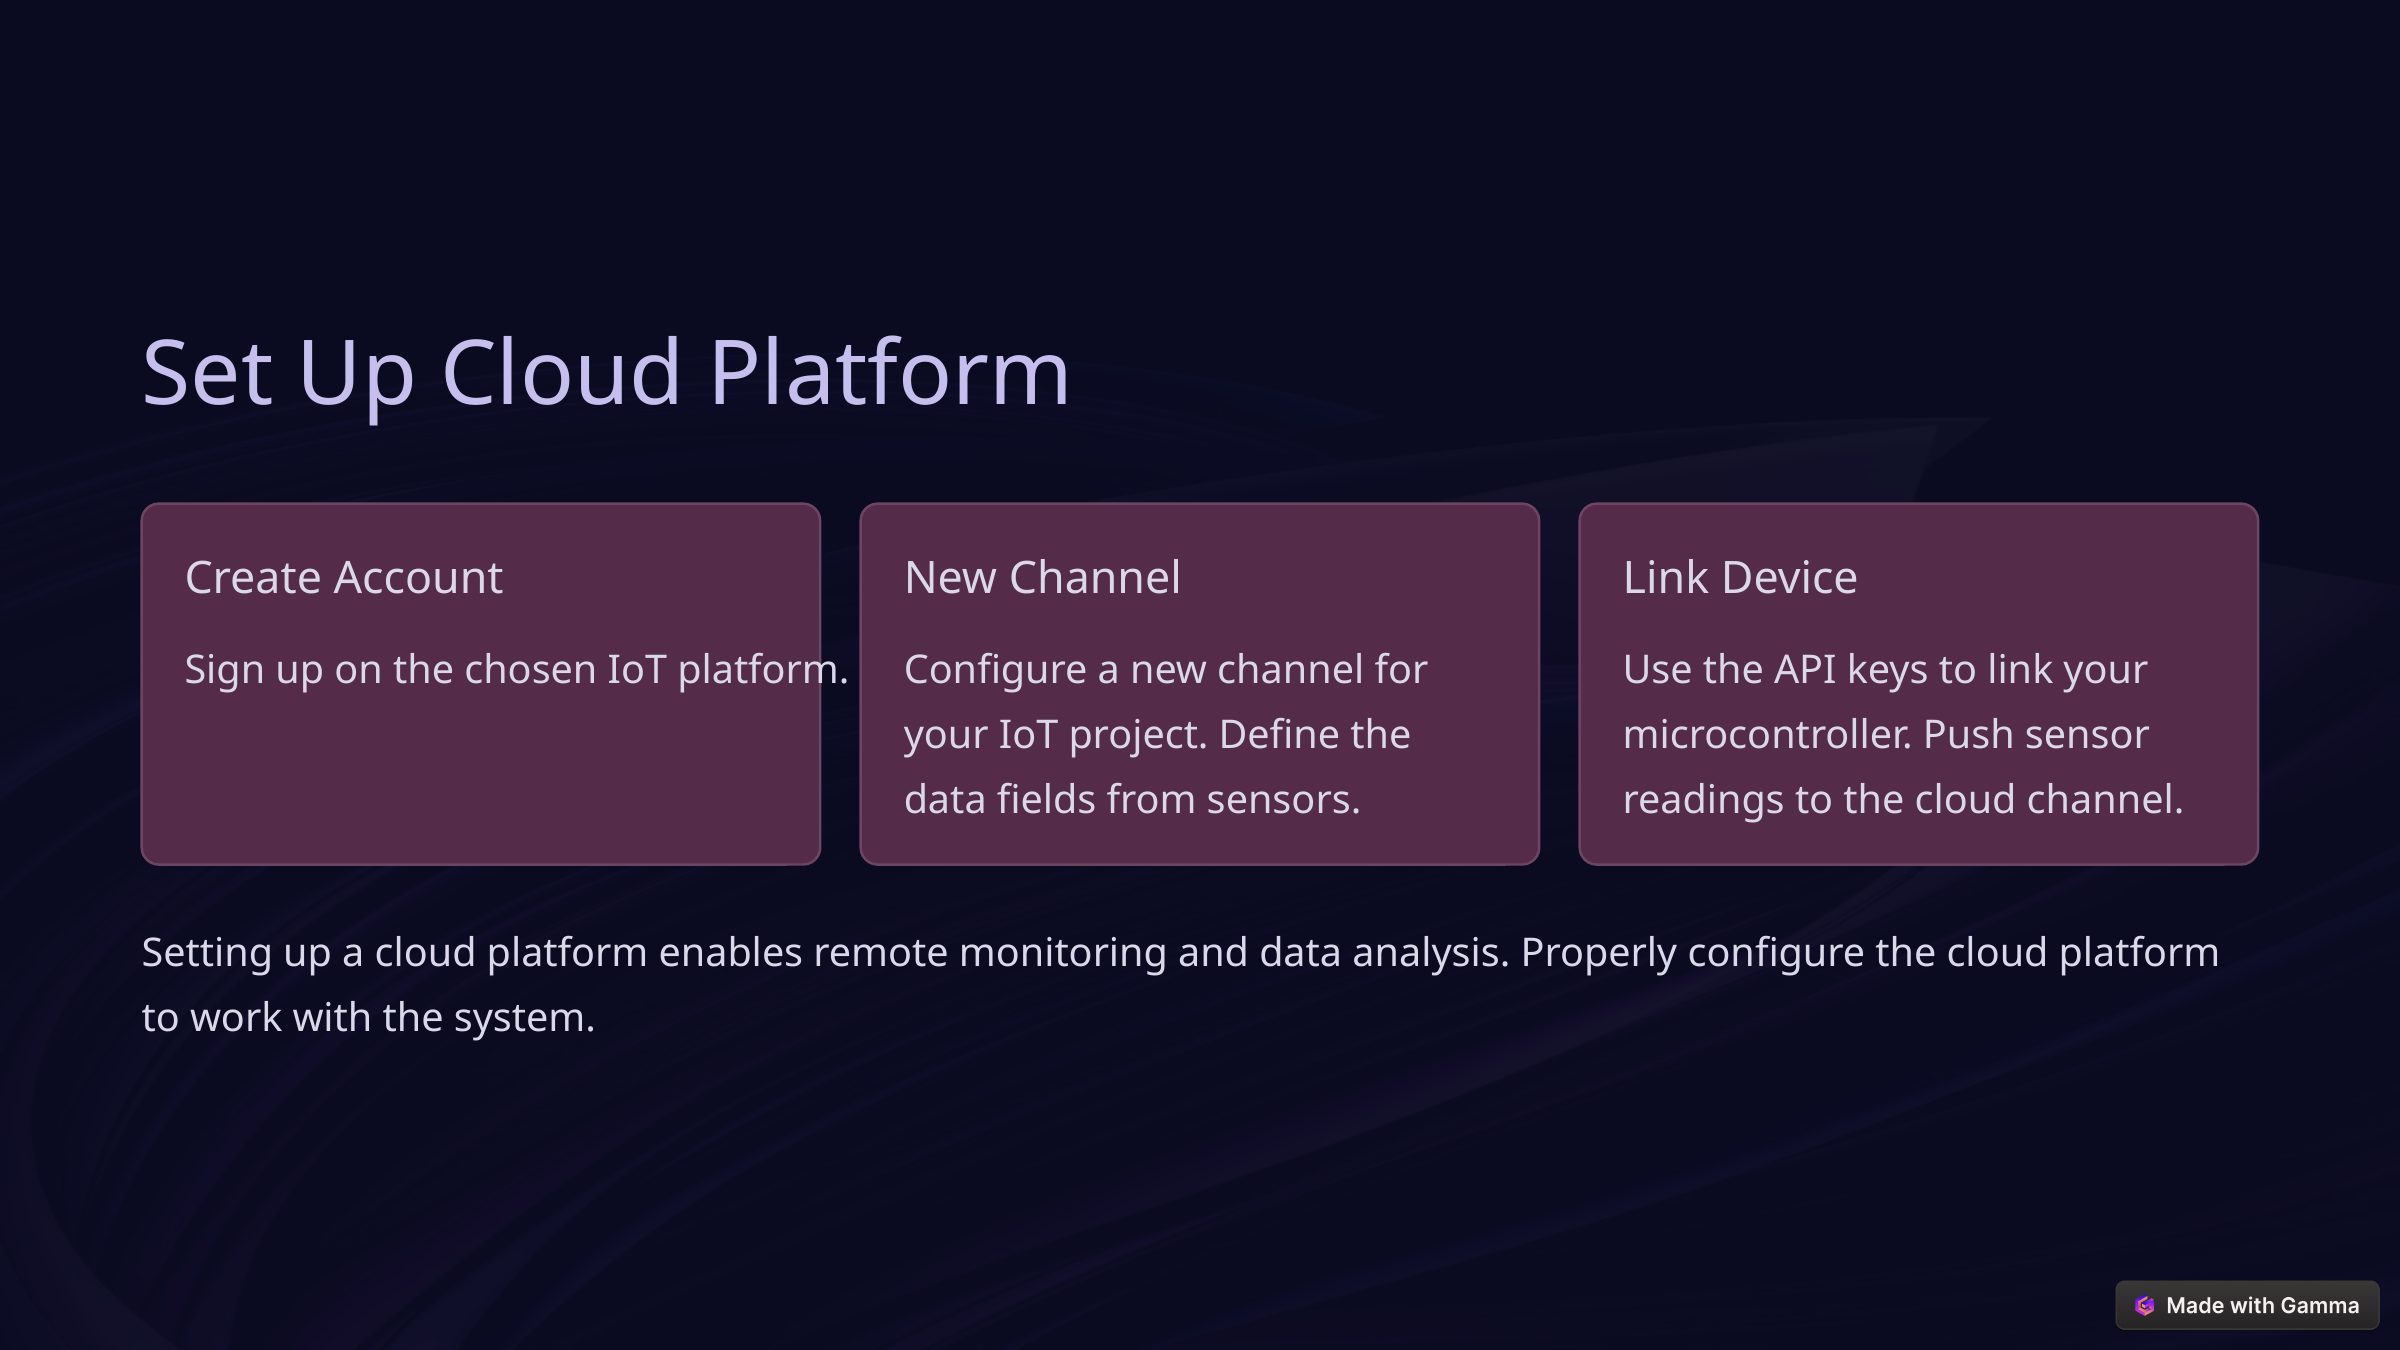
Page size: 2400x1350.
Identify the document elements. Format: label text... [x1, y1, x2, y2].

text_box New Channel [903, 546, 1354, 603]
text_box Use the API keys to link your microcontroller. Push sensor readings to the cloud channel. [1622, 627, 2216, 822]
text_box Configure a new channel for your IoT project. Define the data fields from sensors. [903, 627, 1497, 822]
picture [2106, 1271, 2389, 1339]
text_box [1579, 503, 2259, 865]
text_box [860, 503, 1540, 865]
text_box Sign up on the chosen IoT platform. [184, 627, 778, 692]
text_box Set Up Cloud Platform [141, 310, 1124, 423]
text_box [141, 503, 821, 865]
text_box Create Account [184, 546, 635, 603]
text_box Setting up a cloud platform enables remote monitoring and data analysis. Properly configure the cloud platform to work with the system. [141, 910, 2259, 1040]
text_box Link Device [1622, 546, 2073, 603]
